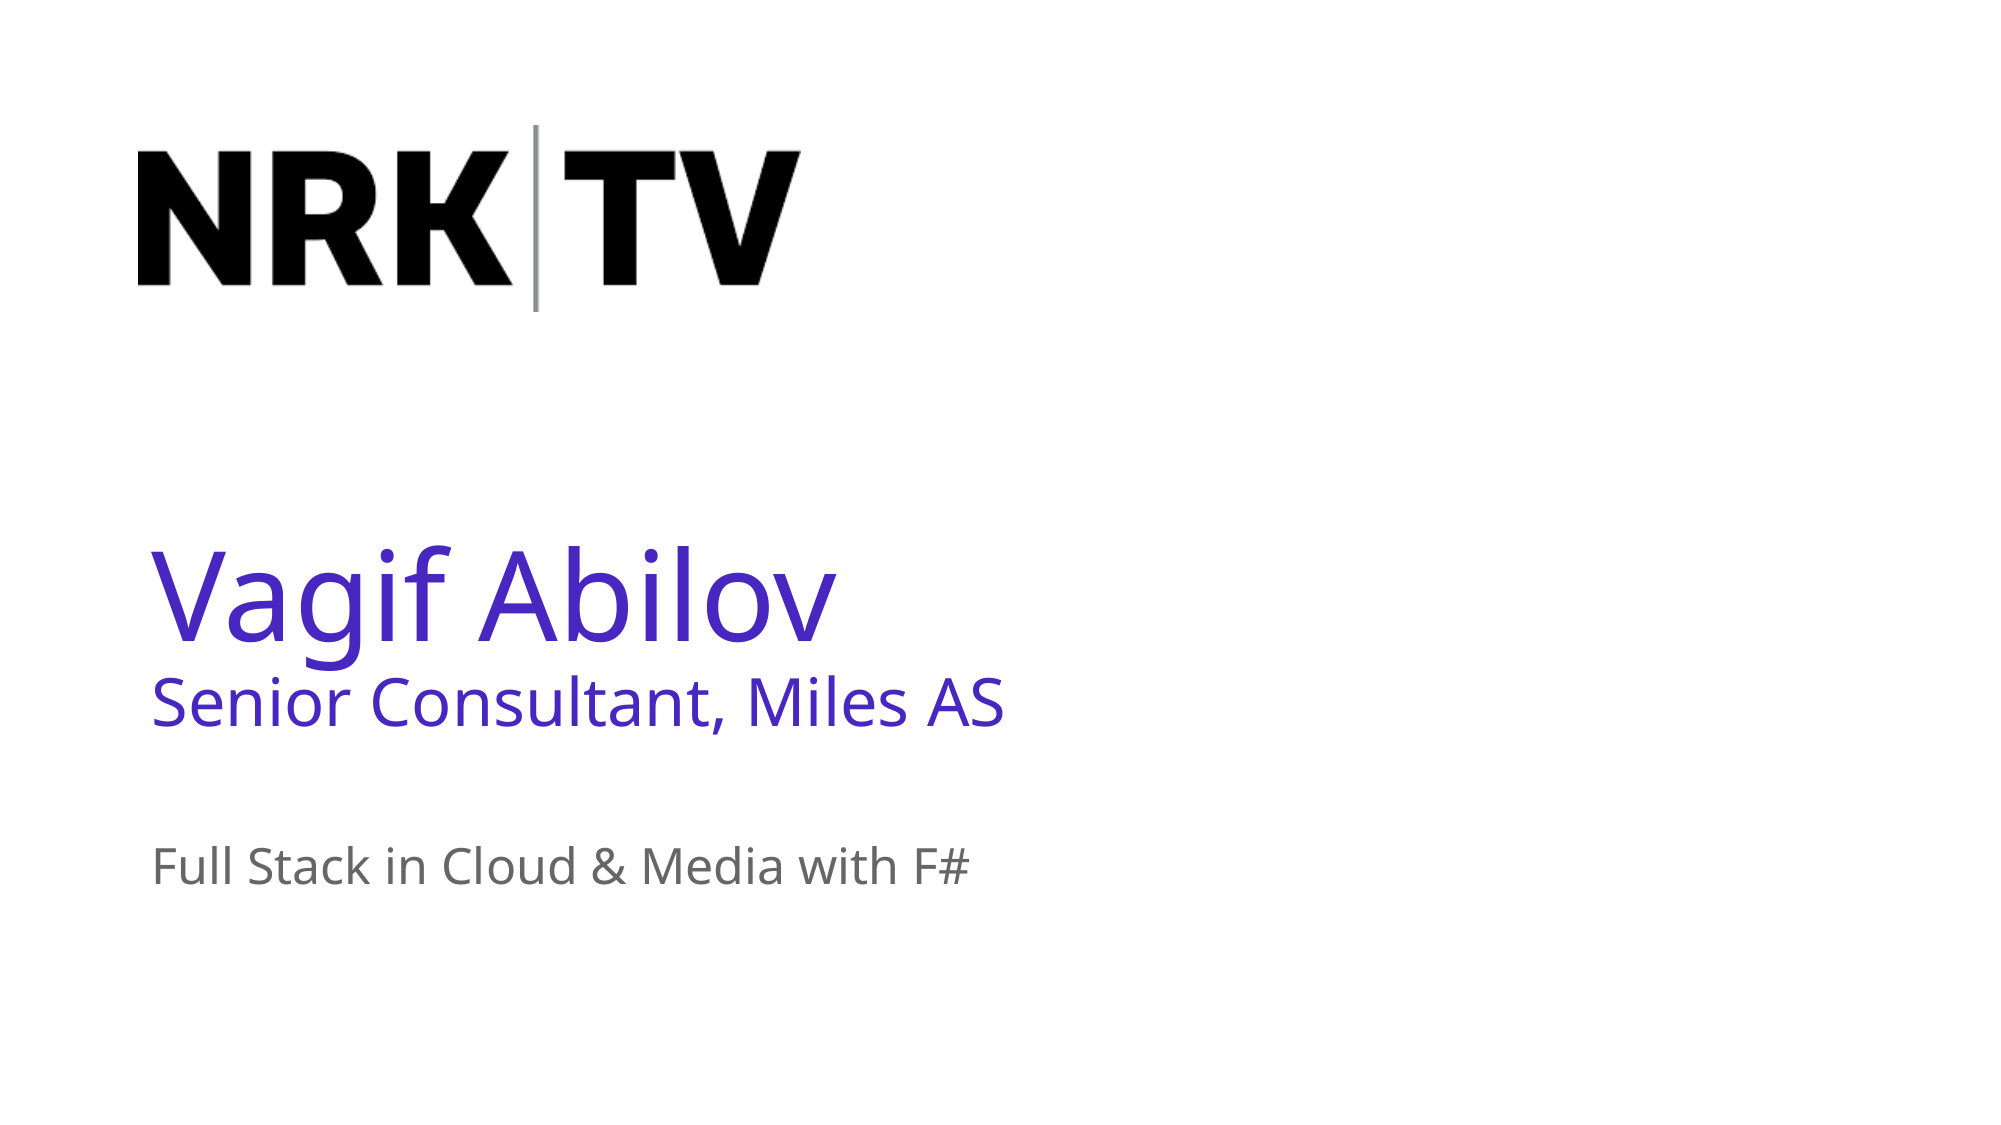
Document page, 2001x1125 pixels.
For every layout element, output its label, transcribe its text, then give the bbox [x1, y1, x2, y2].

title Vagif Abilov Senior Consultant, Miles AS [136, 280, 1862, 749]
list Full Stack in Cloud & Media with F# [136, 752, 1862, 999]
picture [138, 125, 801, 312]
